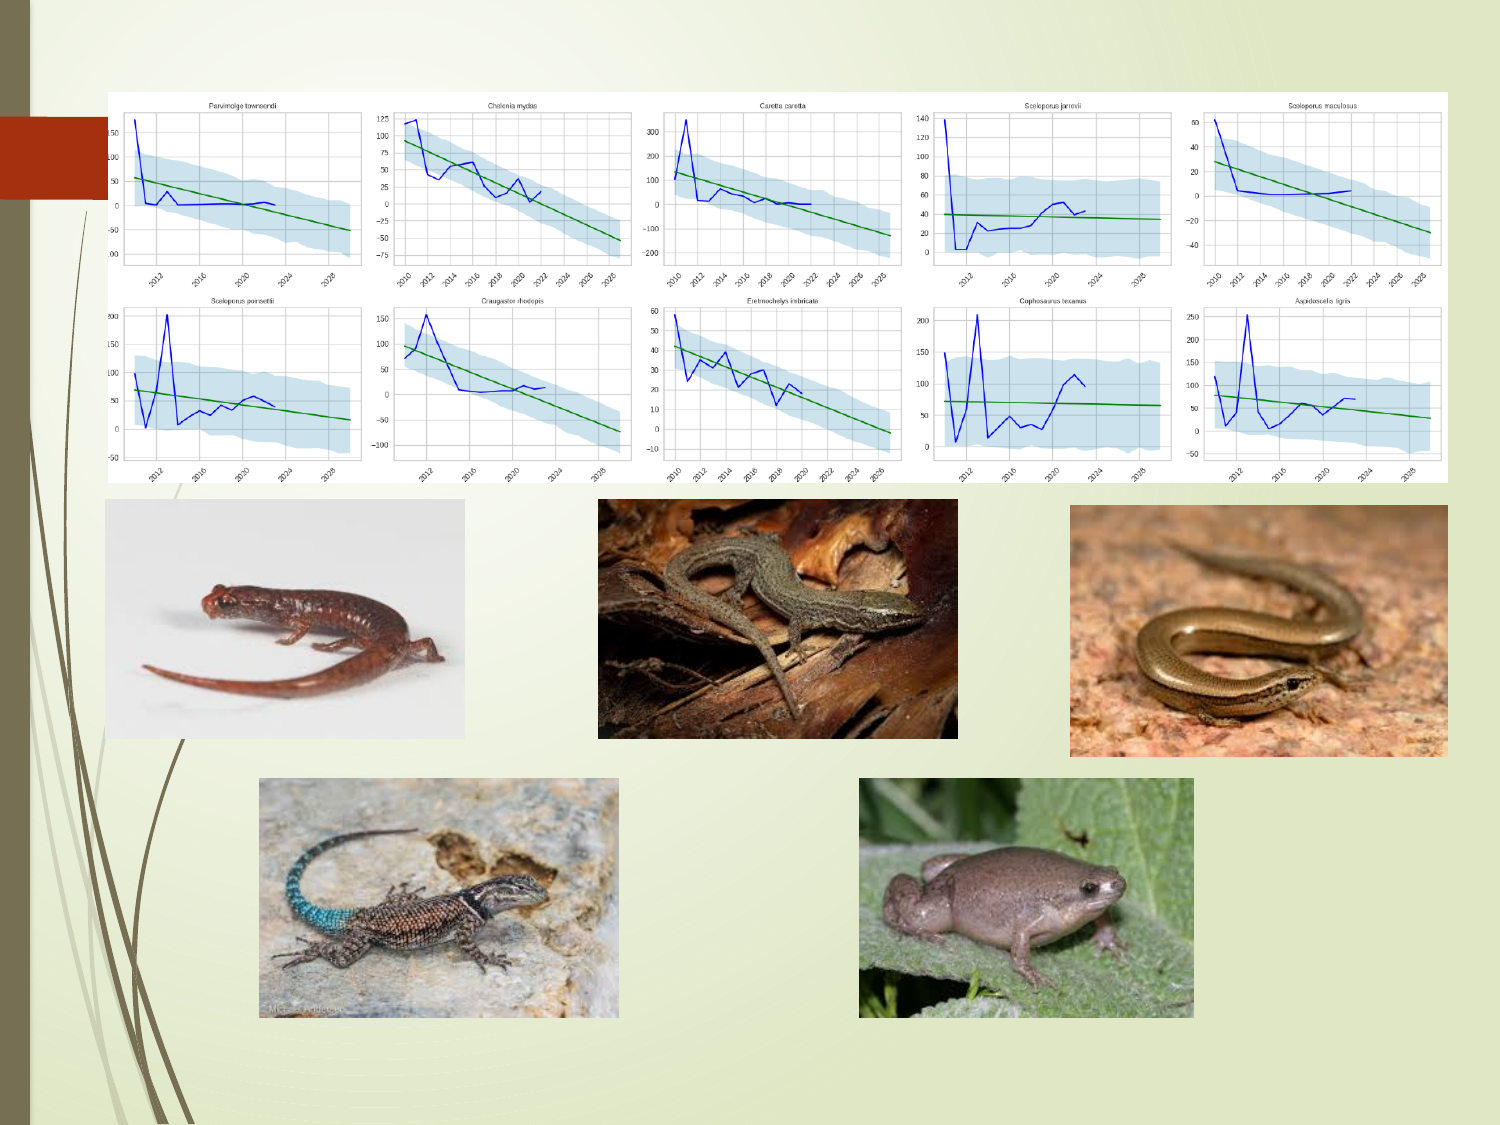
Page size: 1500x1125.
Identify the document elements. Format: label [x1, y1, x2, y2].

picture [105, 499, 465, 739]
picture [259, 778, 619, 1019]
picture [598, 499, 958, 739]
picture [858, 778, 1194, 1019]
picture [1069, 504, 1448, 757]
picture [108, 92, 1448, 483]
